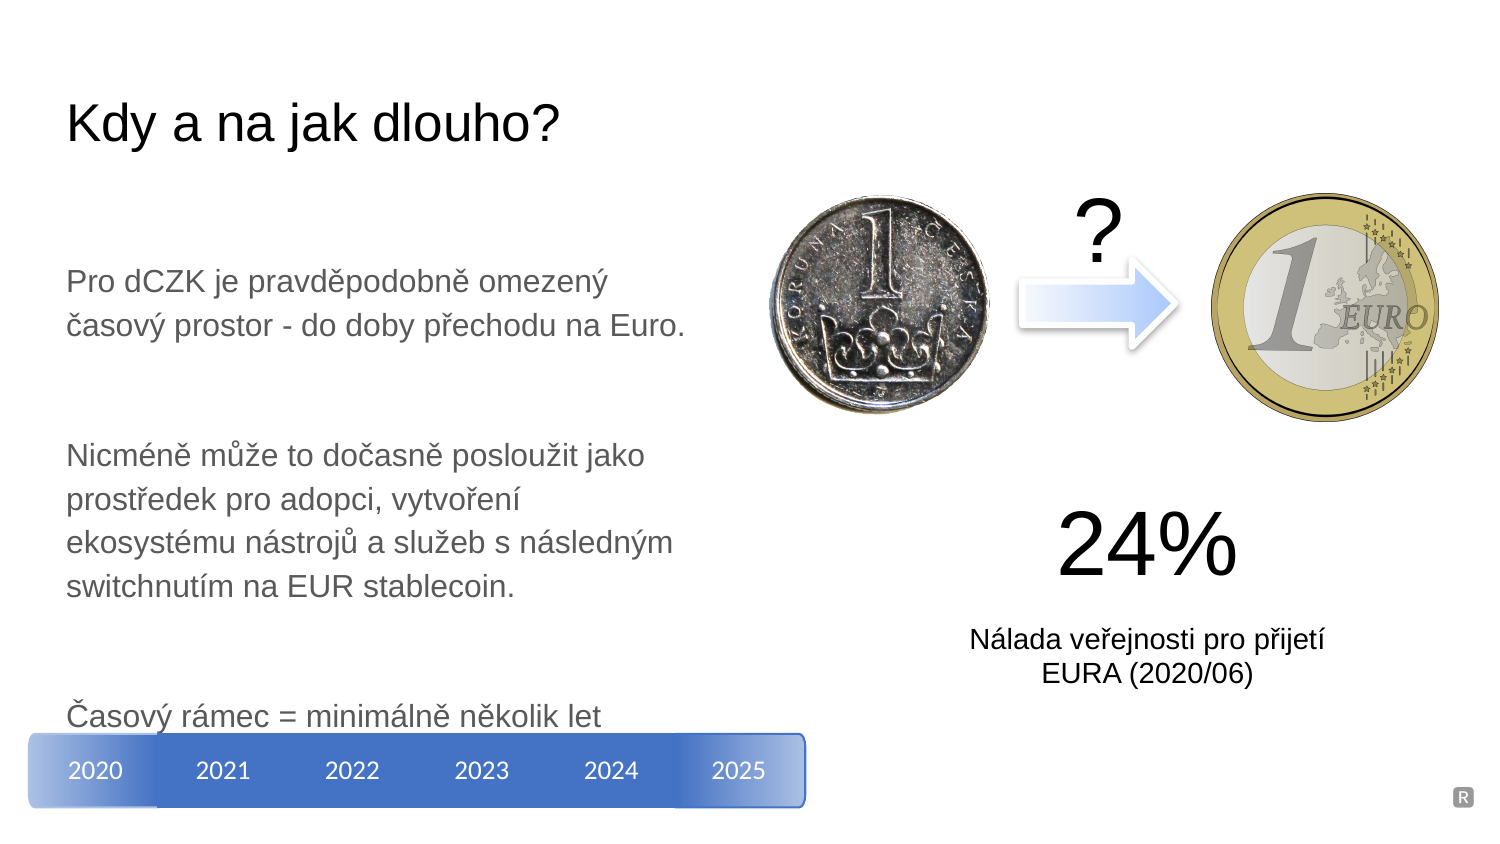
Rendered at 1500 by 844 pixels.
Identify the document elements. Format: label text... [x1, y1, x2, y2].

title Kdy a na jak dlouho? [51, 72, 1449, 167]
text_box ? [930, 163, 1267, 289]
picture [1210, 193, 1439, 423]
list Pro dCZK je pravděpodobně omezený časový prostor - do doby přechodu na Euro. Nicméně může to dočasně posloužit jako prostředek pro adopci, vytvoření ekosystému nástrojů a služeb s následným switchnutím na EUR stablecoin. Časový rámec = minimálně několik let [51, 239, 706, 732]
picture [749, 177, 1010, 430]
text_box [28, 733, 806, 808]
text_box [1019, 289, 1179, 350]
text_box 24% [979, 476, 1316, 601]
text_box Nálada veřejnosti pro přijetí EURA (2020/06) [924, 612, 1372, 698]
